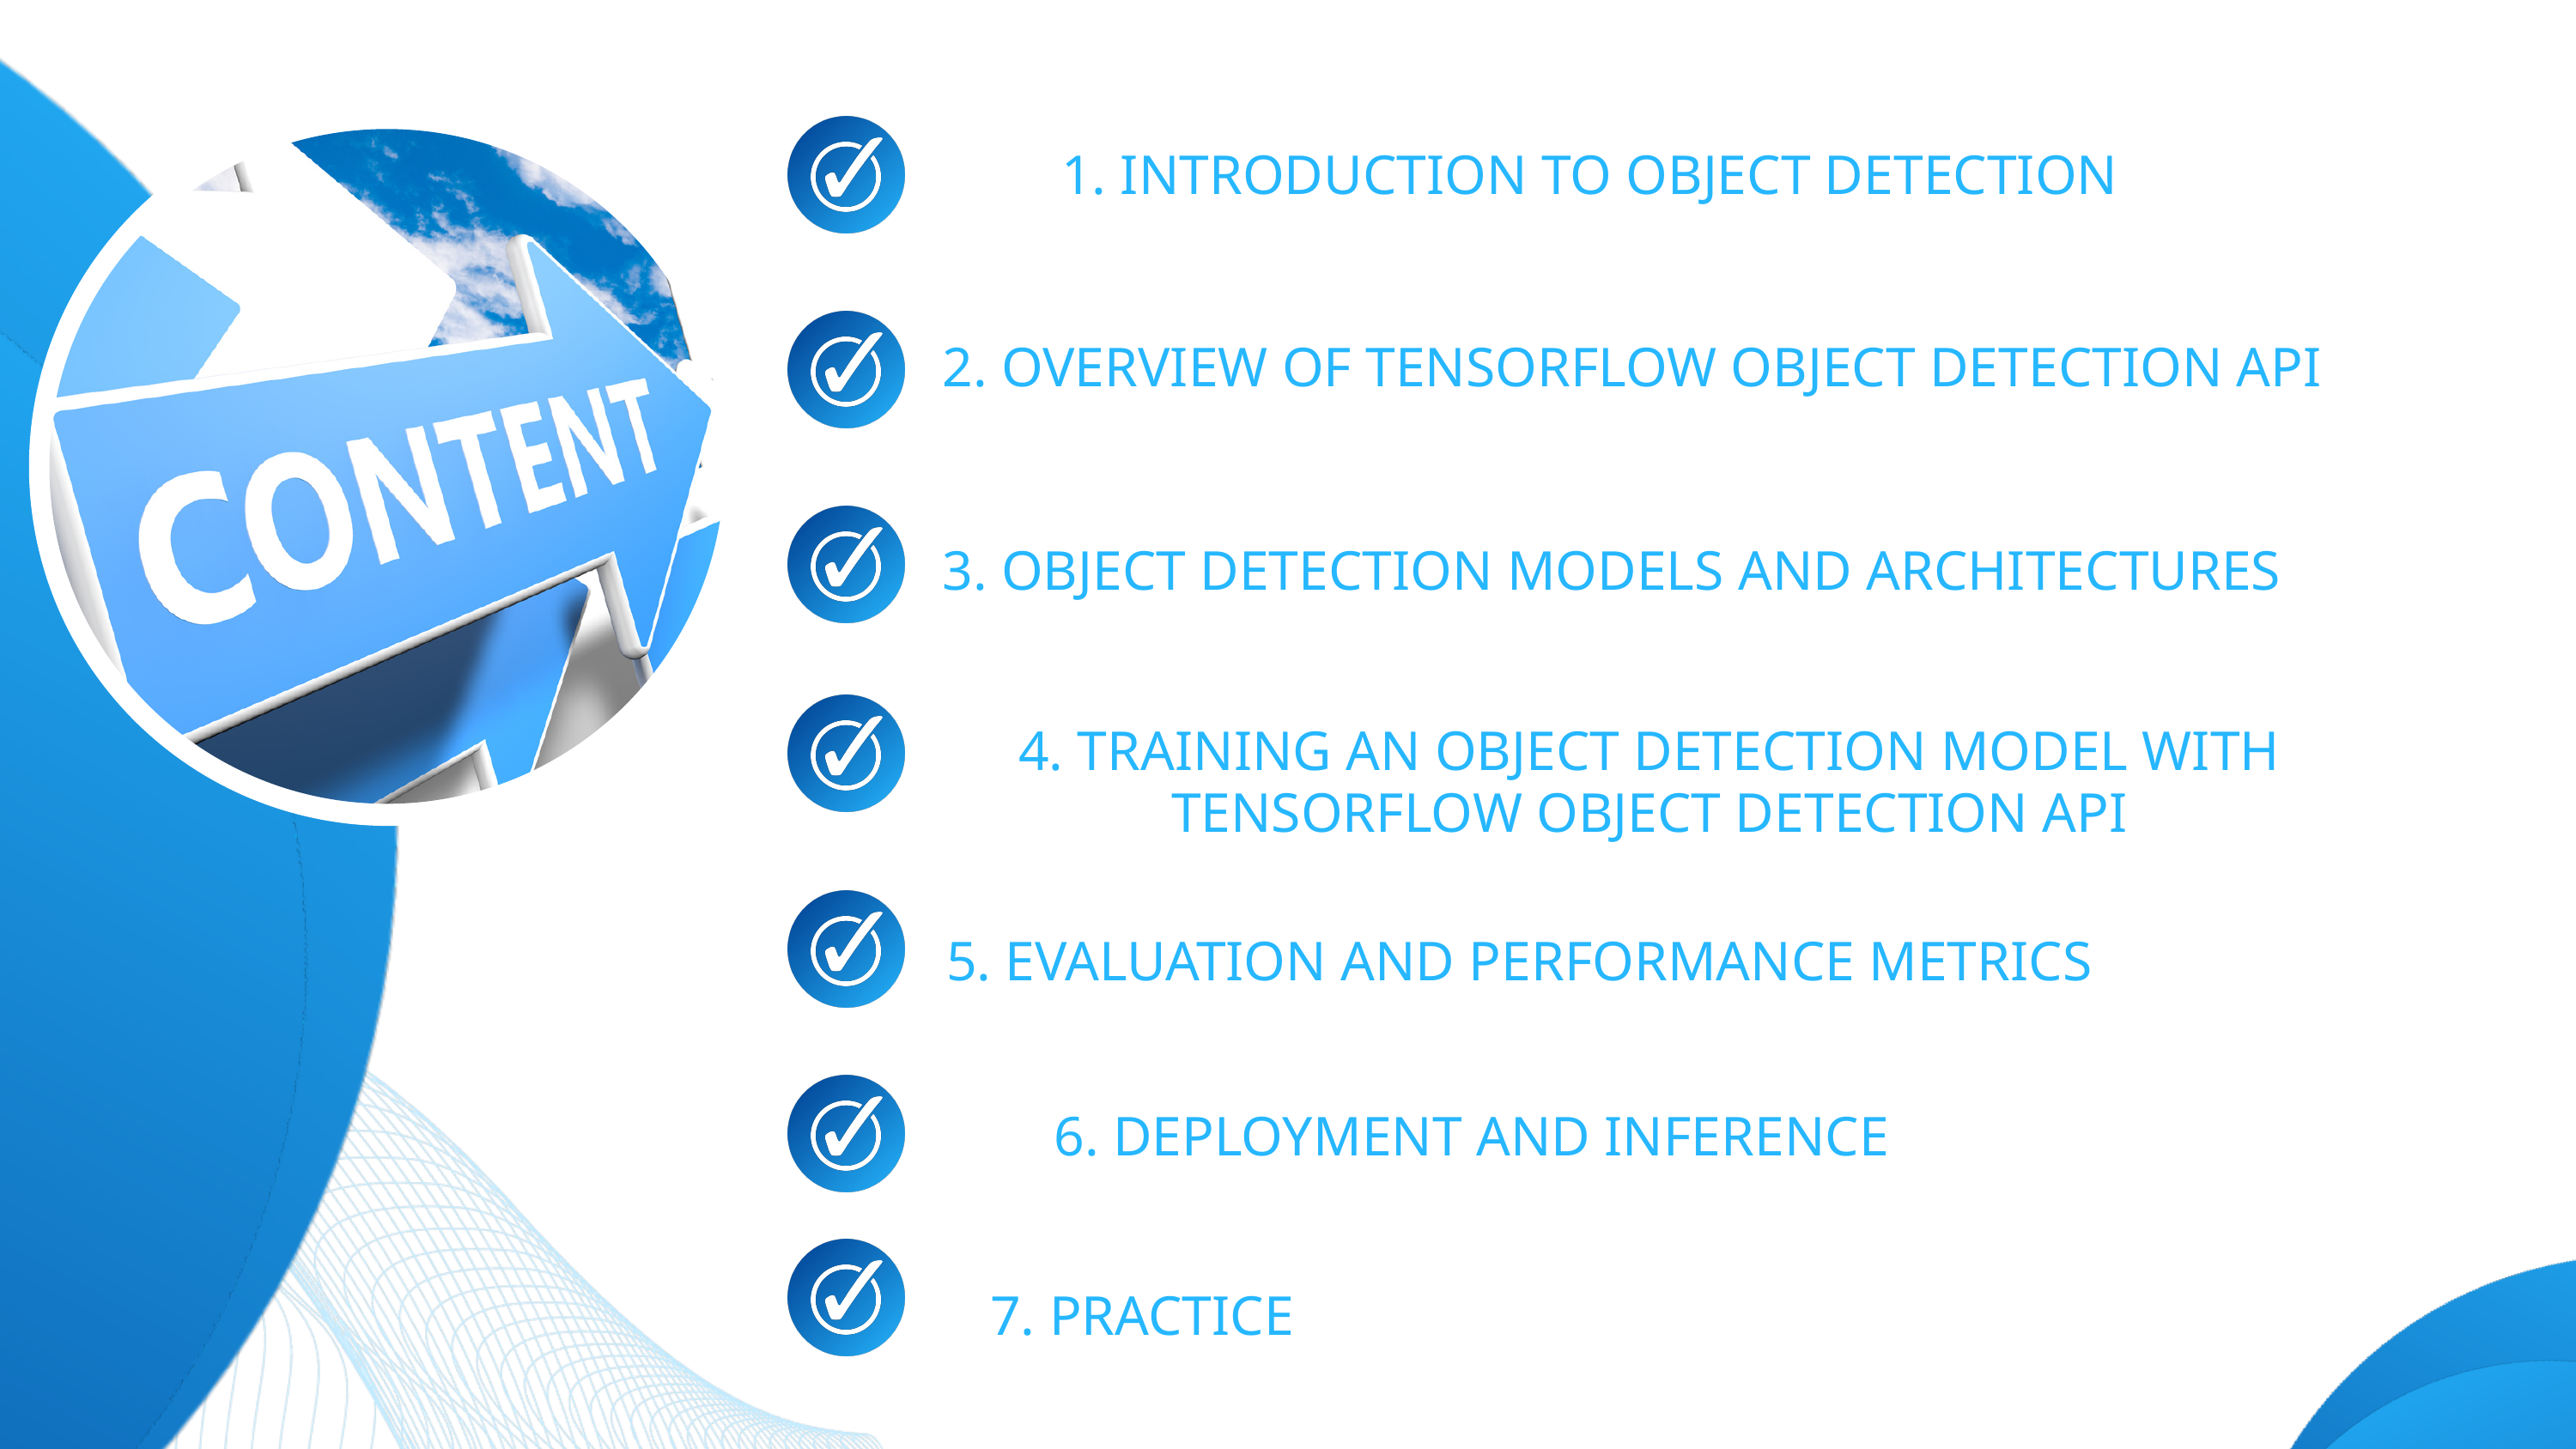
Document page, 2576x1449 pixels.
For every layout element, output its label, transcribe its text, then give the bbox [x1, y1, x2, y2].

text_box 3. OBJECT DETECTION MODELS AND ARCHITECTURES [942, 539, 2485, 602]
picture [787, 694, 905, 813]
text_box 6. DEPLOYMENT AND INFERENCE [990, 1104, 1890, 1167]
text_box 2. OVERVIEW OF TENSORFLOW OBJECT DETECTION API [942, 335, 2551, 397]
picture [0, 0, 986, 1449]
picture [787, 311, 905, 428]
text_box 1. INTRODUCTION TO OBJECT DETECTION [929, 142, 2119, 205]
picture [2122, 1253, 2576, 1449]
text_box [27, 106, 747, 827]
text_box 4. TRAINING AN OBJECT DETECTION MODEL WITH TENSORFLOW OBJECT DETECTION API [882, 718, 2418, 843]
text_box 5. EVALUATION AND PERFORMANCE METRICS [946, 929, 2362, 991]
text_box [49, 129, 725, 804]
picture [787, 506, 905, 623]
picture [787, 116, 905, 233]
text_box 7. PRACTICE [990, 1284, 1295, 1346]
